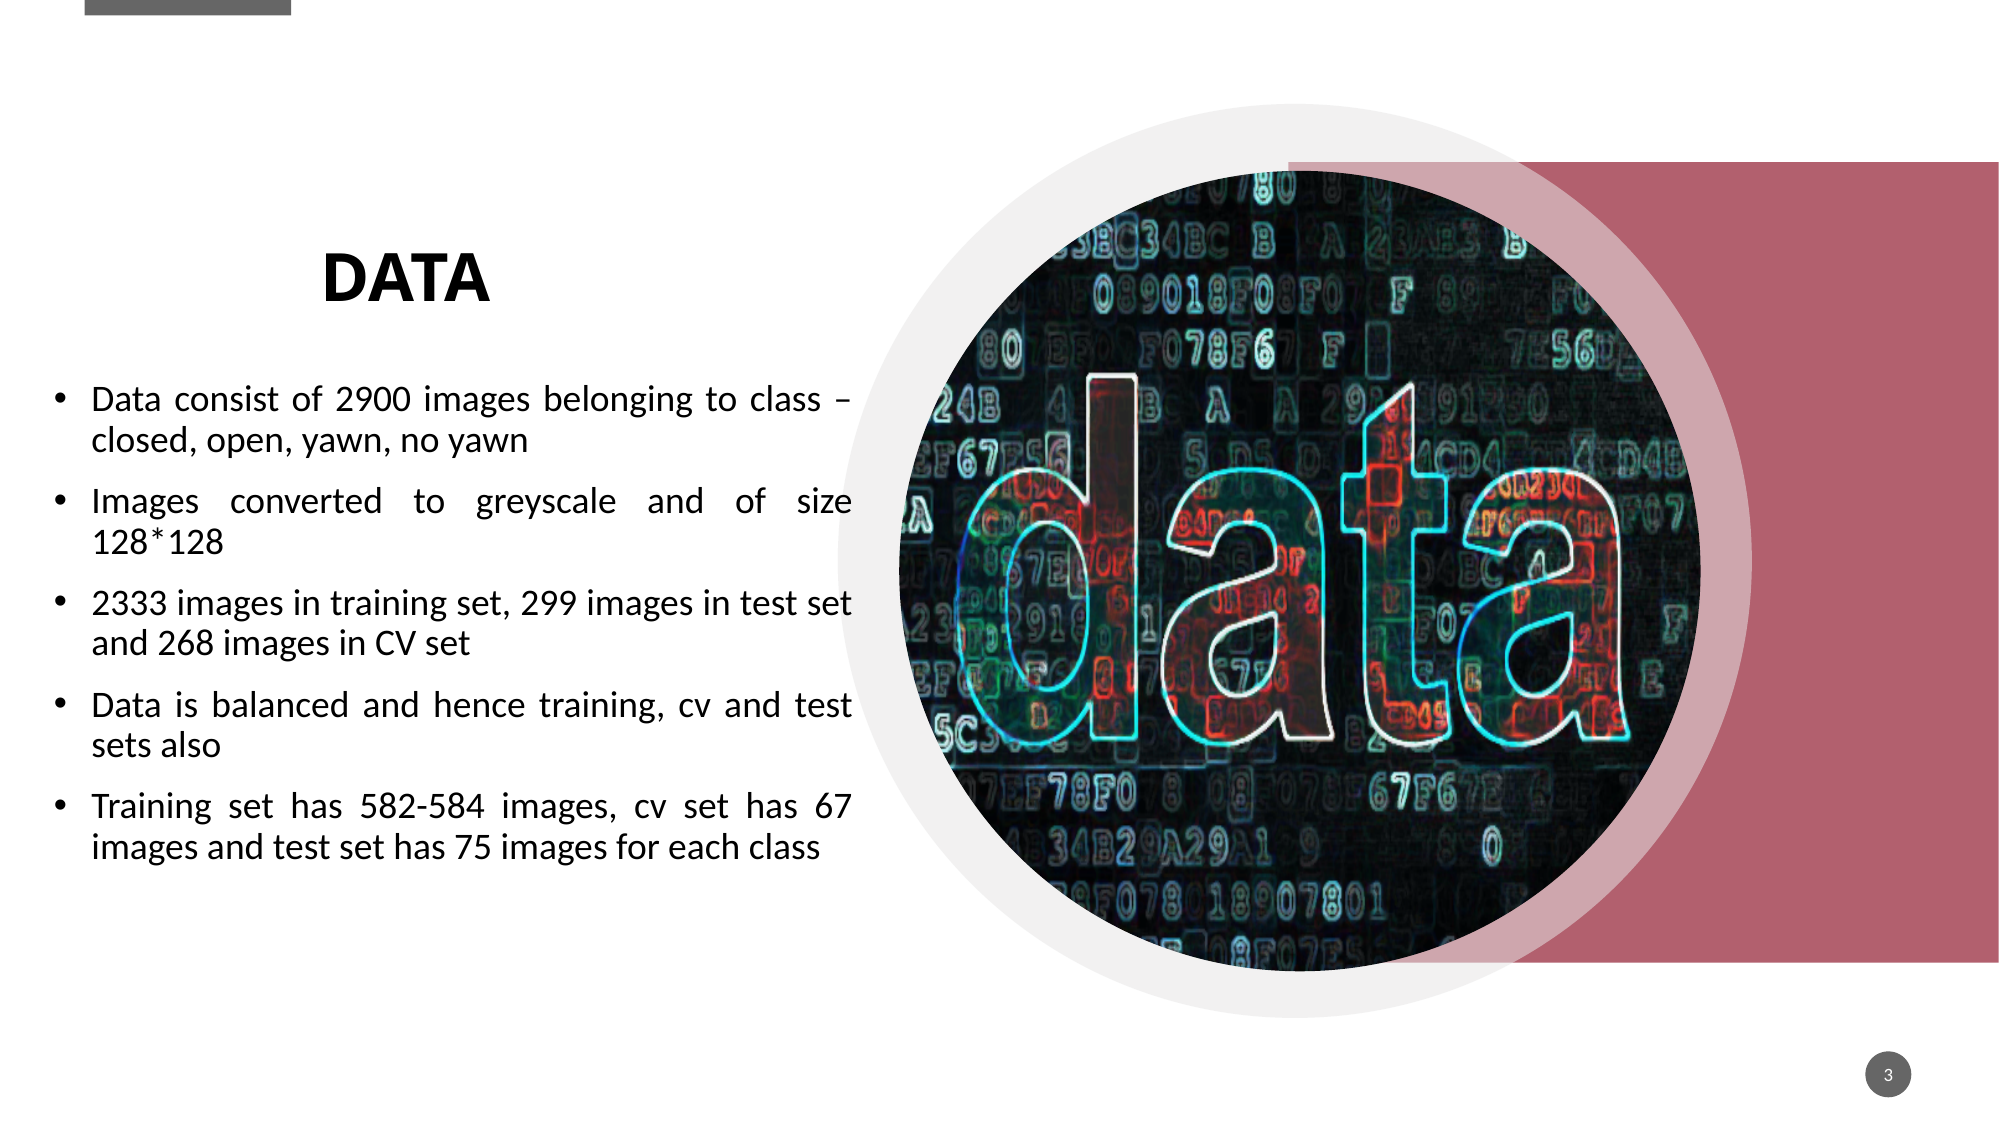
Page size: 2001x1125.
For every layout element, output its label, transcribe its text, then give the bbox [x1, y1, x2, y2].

slide_number 3 [1864, 1059, 1913, 1090]
list Data consist of 2900 images belonging to class – closed, open, yawn, no yawn Images converted to greyscale and of size 128*128 2333 images in training set, 299 images in test set and 268 images in CV set Data is balanced and hence training, cv and test sets also Training set has 582-584 images, cv set has 67 images and test set has 75 images for each class [53, 379, 854, 909]
picture [899, 170, 1701, 972]
title Data [320, 243, 512, 324]
